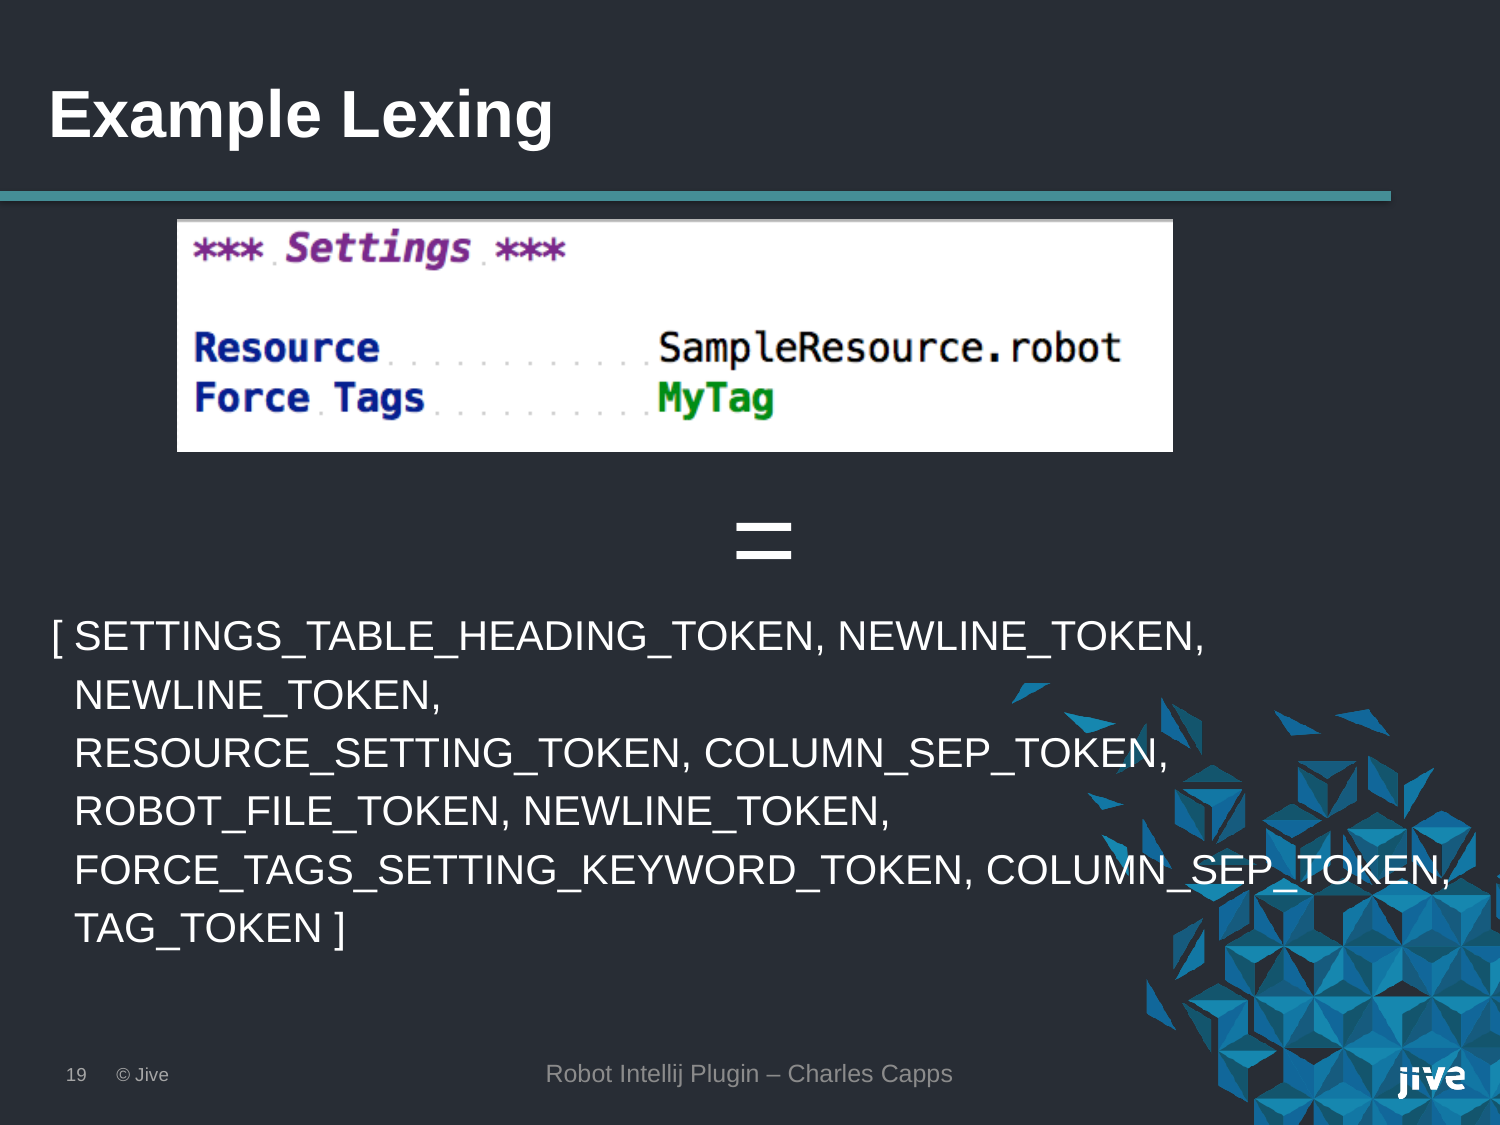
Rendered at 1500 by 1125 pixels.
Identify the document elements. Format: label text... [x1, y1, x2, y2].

picture [177, 218, 1174, 452]
title Example Lexing [33, 26, 1425, 196]
footer Robot Intellij Plugin – Charles Capps [512, 1042, 988, 1103]
list = [ SETTINGS_TABLE_HEADING_TOKEN, NEWLINE_TOKEN, NEWLINE_TOKEN, RESOURCE_SETTING_TOKEN, COLUMN_SEP_TOKEN, ROBOT_FILE_TOKEN, NEWLINE_TOKEN, FORCE_TAGS_SETTING_KEYWORD_TOKEN, COLUMN_SEP_TOKEN, TAG_TOKEN ] [36, 465, 1477, 1016]
